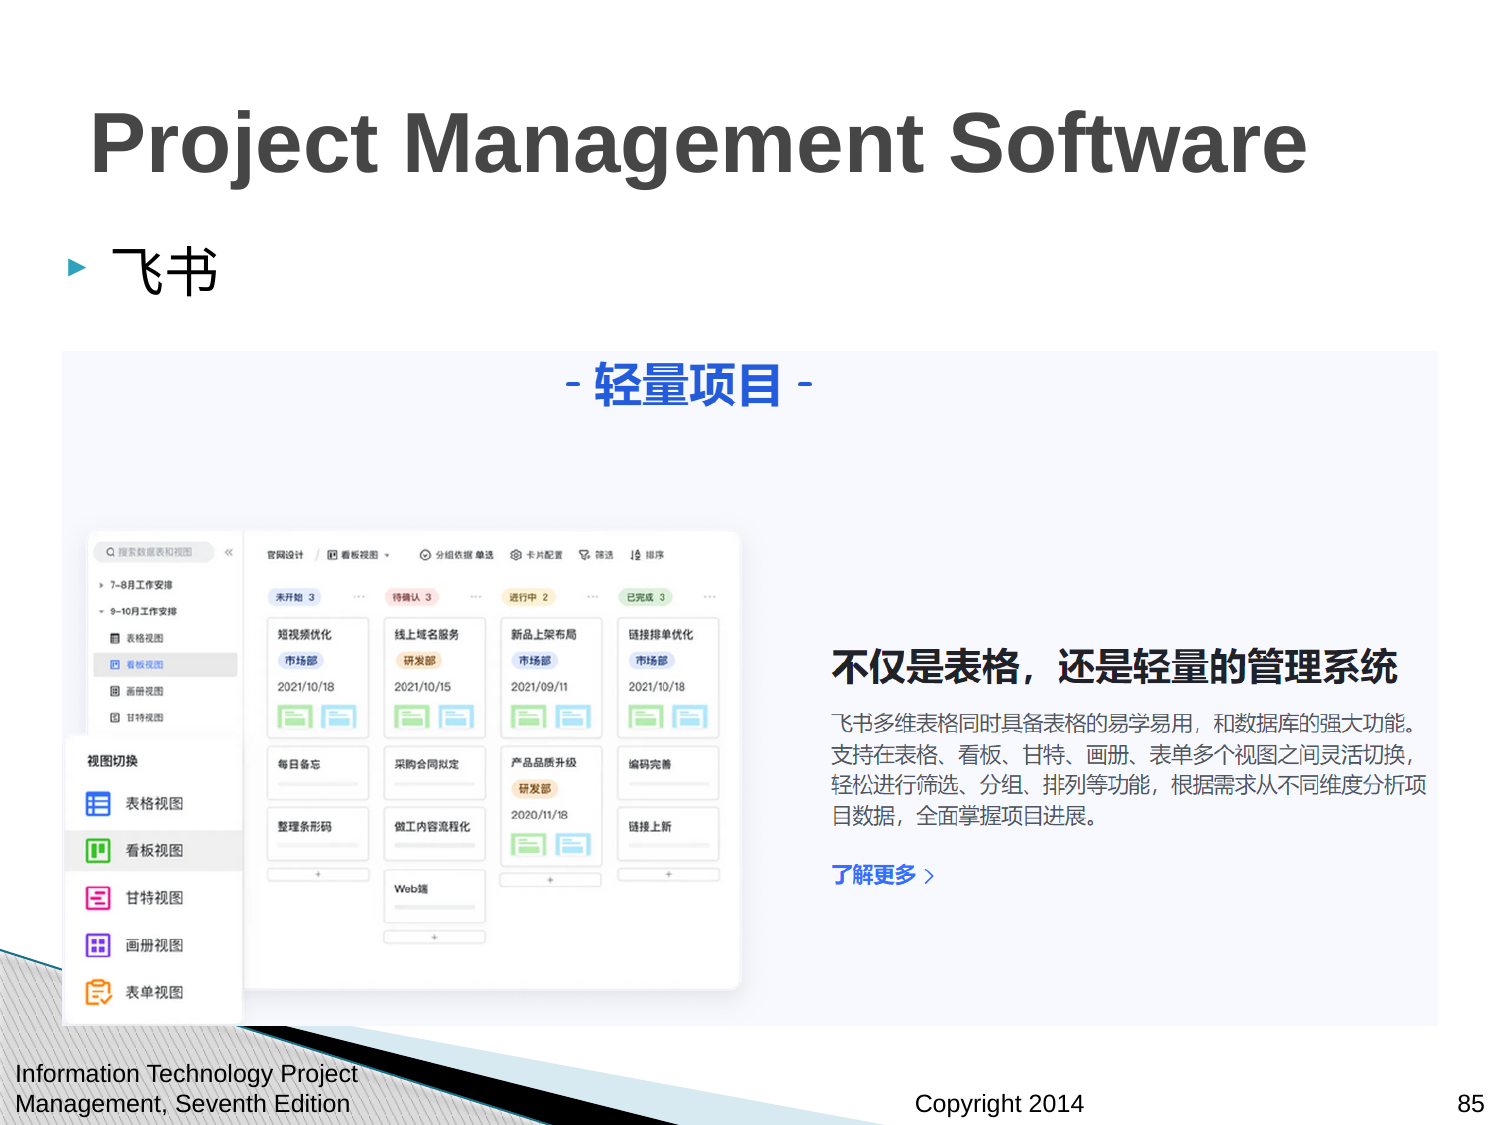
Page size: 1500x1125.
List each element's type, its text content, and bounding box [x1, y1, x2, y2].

slide_number 85 [1408, 1065, 1500, 1125]
picture [62, 351, 1438, 1027]
title Project Management Software [75, 45, 1425, 233]
list 飞书 [49, 237, 1451, 313]
footer Information Technology Project Management, Seventh Edition [0, 1065, 425, 1125]
